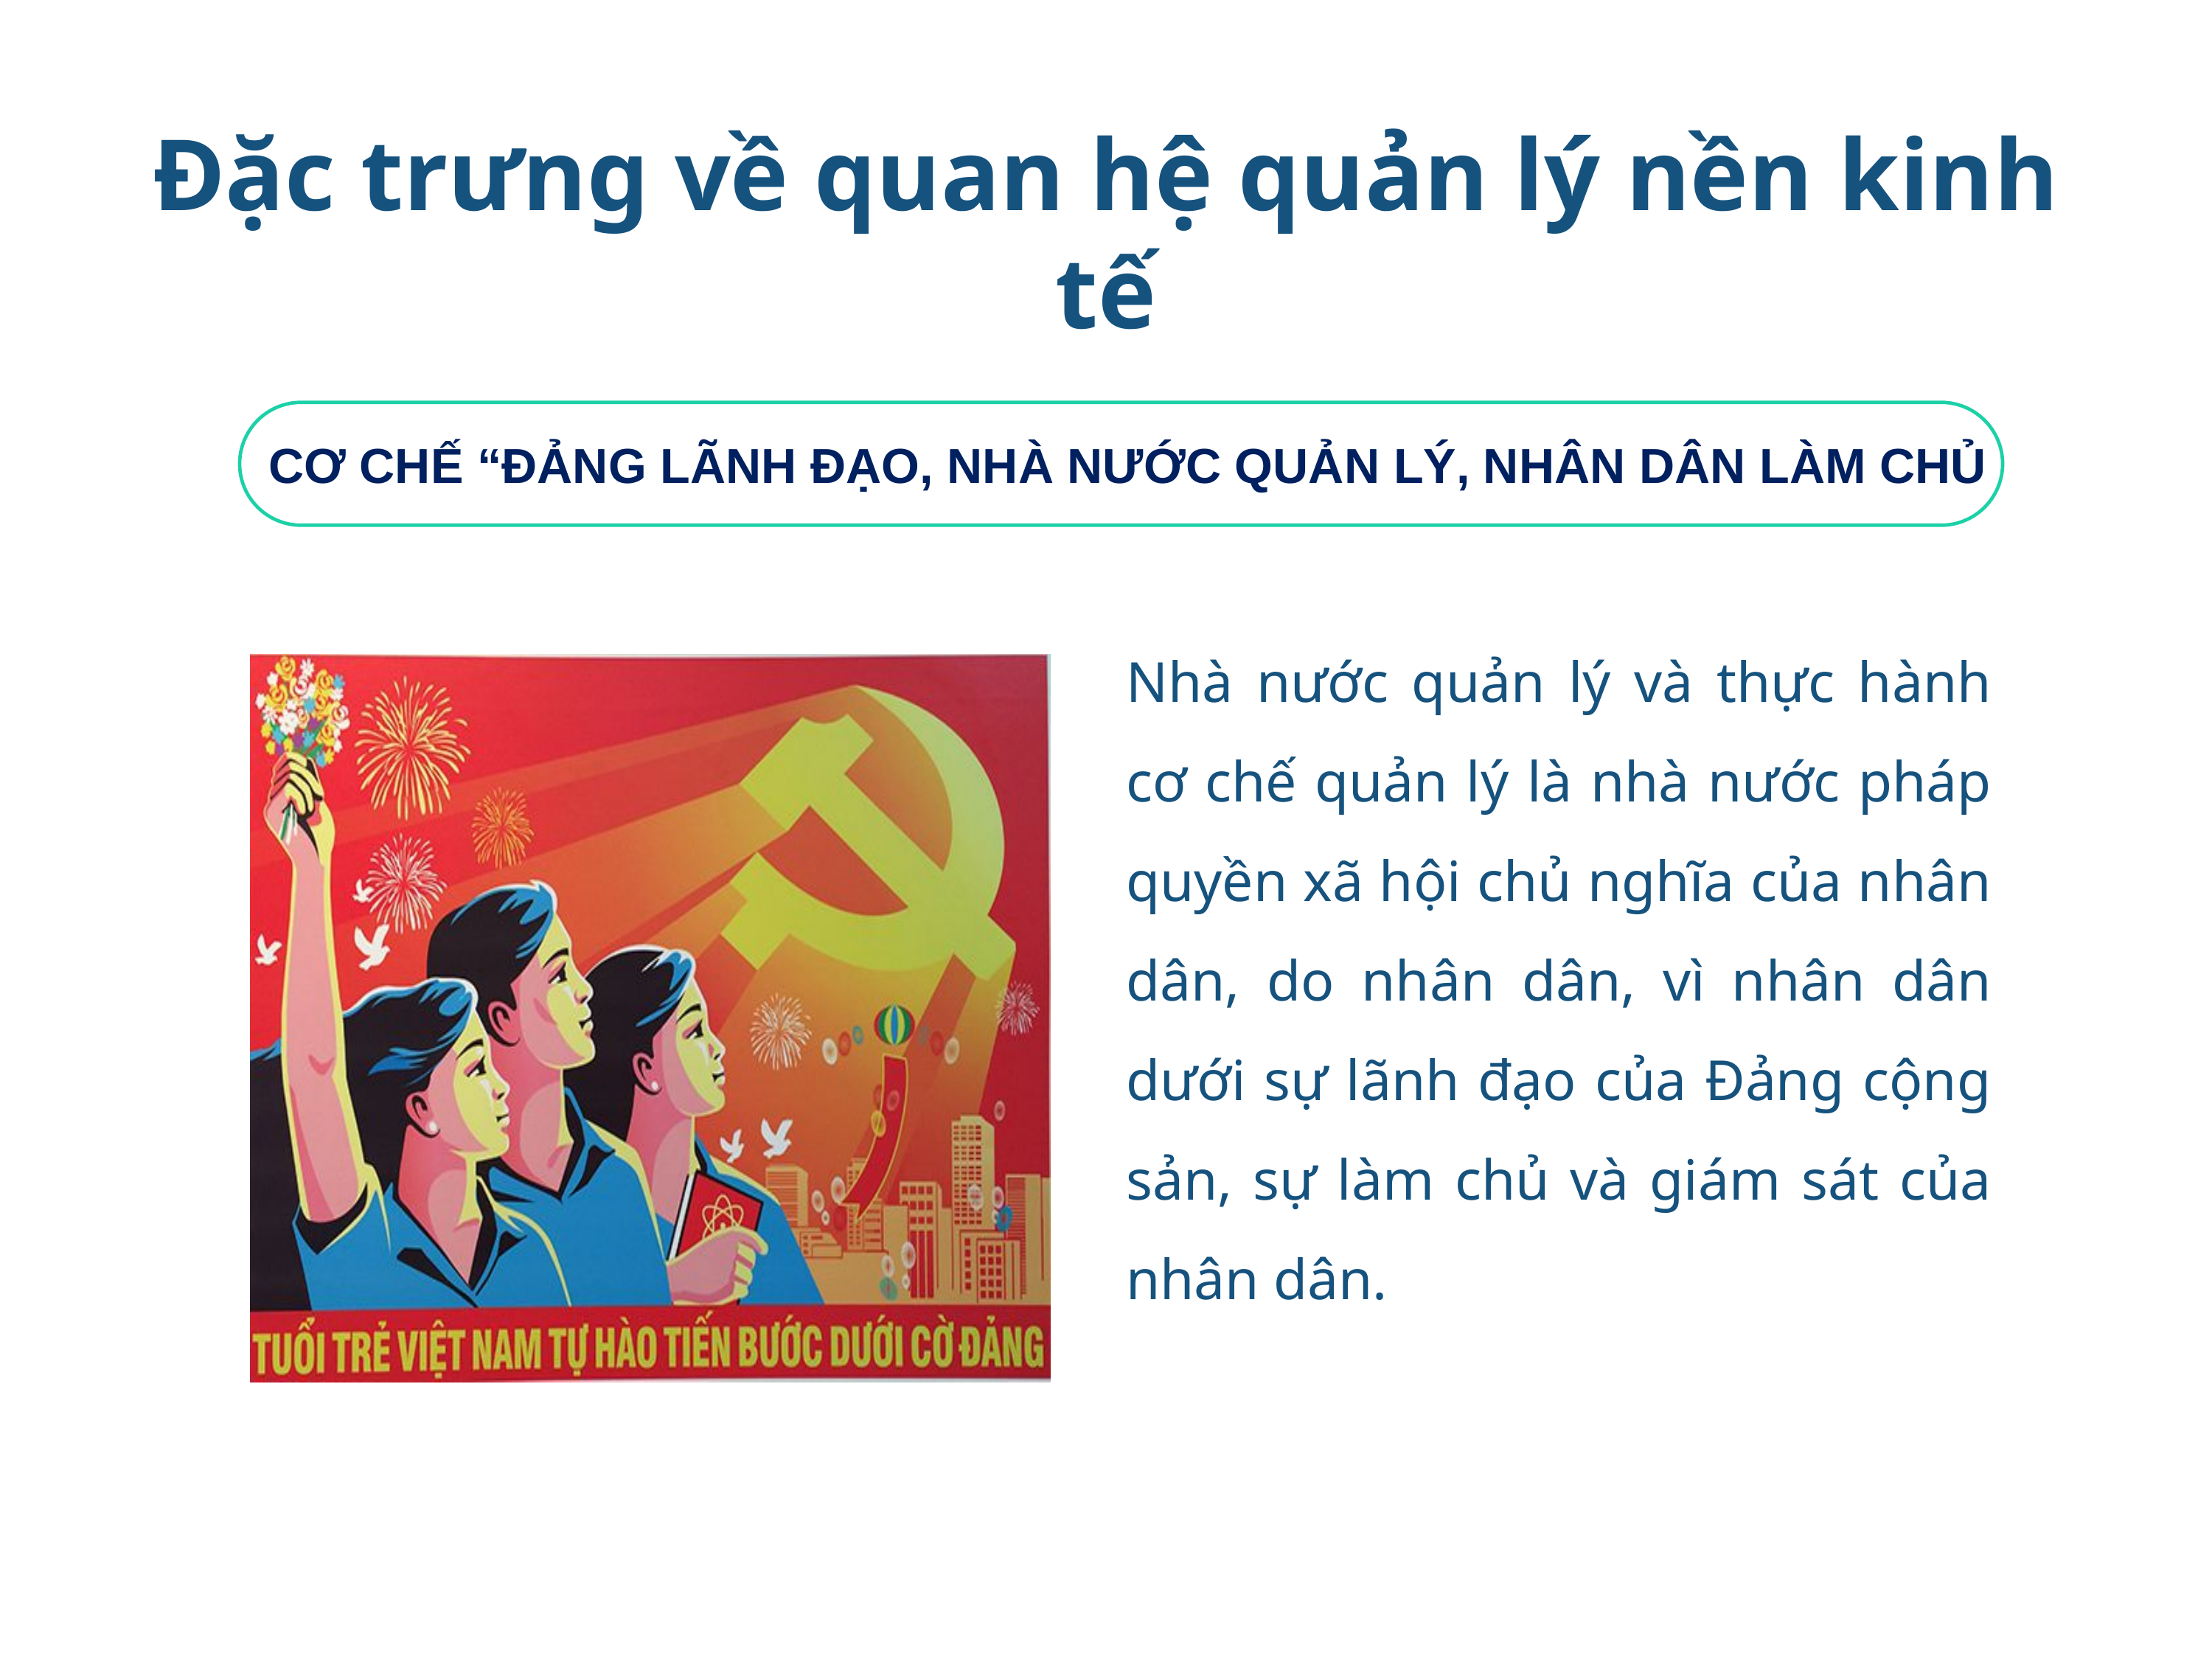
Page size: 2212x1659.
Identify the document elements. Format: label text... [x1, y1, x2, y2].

picture [250, 654, 1051, 1383]
title Đặc trưng về quan hệ quản lý nền kinh tế [111, 92, 2101, 369]
text_box Nhà nước quản lý và thực hành cơ chế quản lý là nhà nước pháp quyền xã hội chủ nghĩa của nhân dân, do nhân dân, vì nhân dân dưới sự lãnh đạo của Đảng cộng sản, sự làm chủ và giám sát của nhân dân. [1115, 608, 2003, 1316]
text_box CƠ CHẾ “ĐẢNG LÃNH ĐẠO, NHÀ NƯỚC QUẢN LÝ, NHÂN DÂN LÀM CHỦ [239, 402, 2003, 526]
